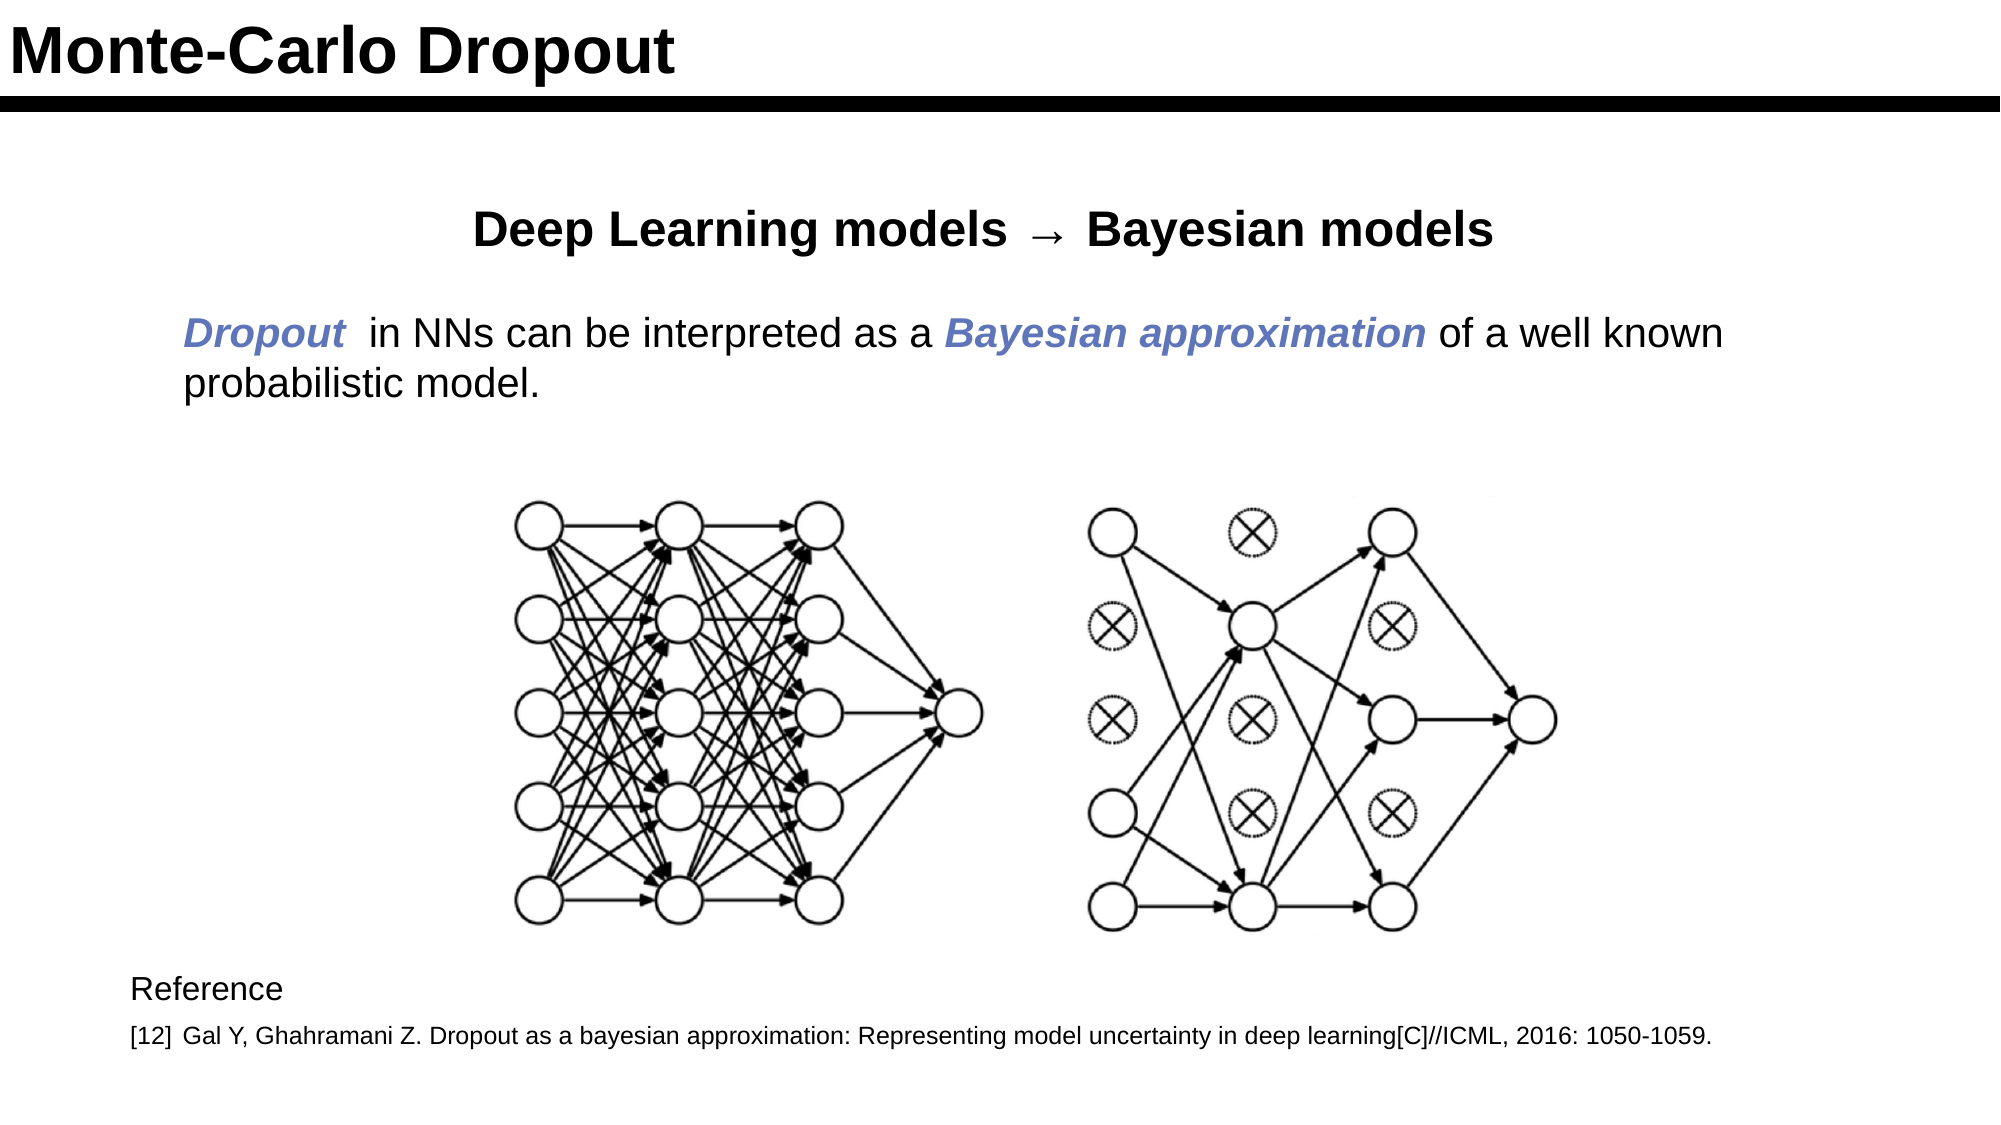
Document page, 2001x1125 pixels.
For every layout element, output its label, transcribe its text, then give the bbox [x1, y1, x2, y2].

picture [505, 496, 1561, 935]
text_box Deep Learning models → Bayesian models [457, 188, 1511, 264]
text_box Monte-Carlo Dropout [0, 0, 872, 95]
text_box Dropout in NNs can be interpreted as a Bayesian approximation of a well known probabilistic model. [168, 298, 1800, 414]
text_box Reference [12] Gal Y, Ghahramani Z. Dropout as a bayesian approximation: Representing model uncertainty in deep learning[C]//ICML, 2016: 1050-1059. [115, 959, 1938, 1060]
